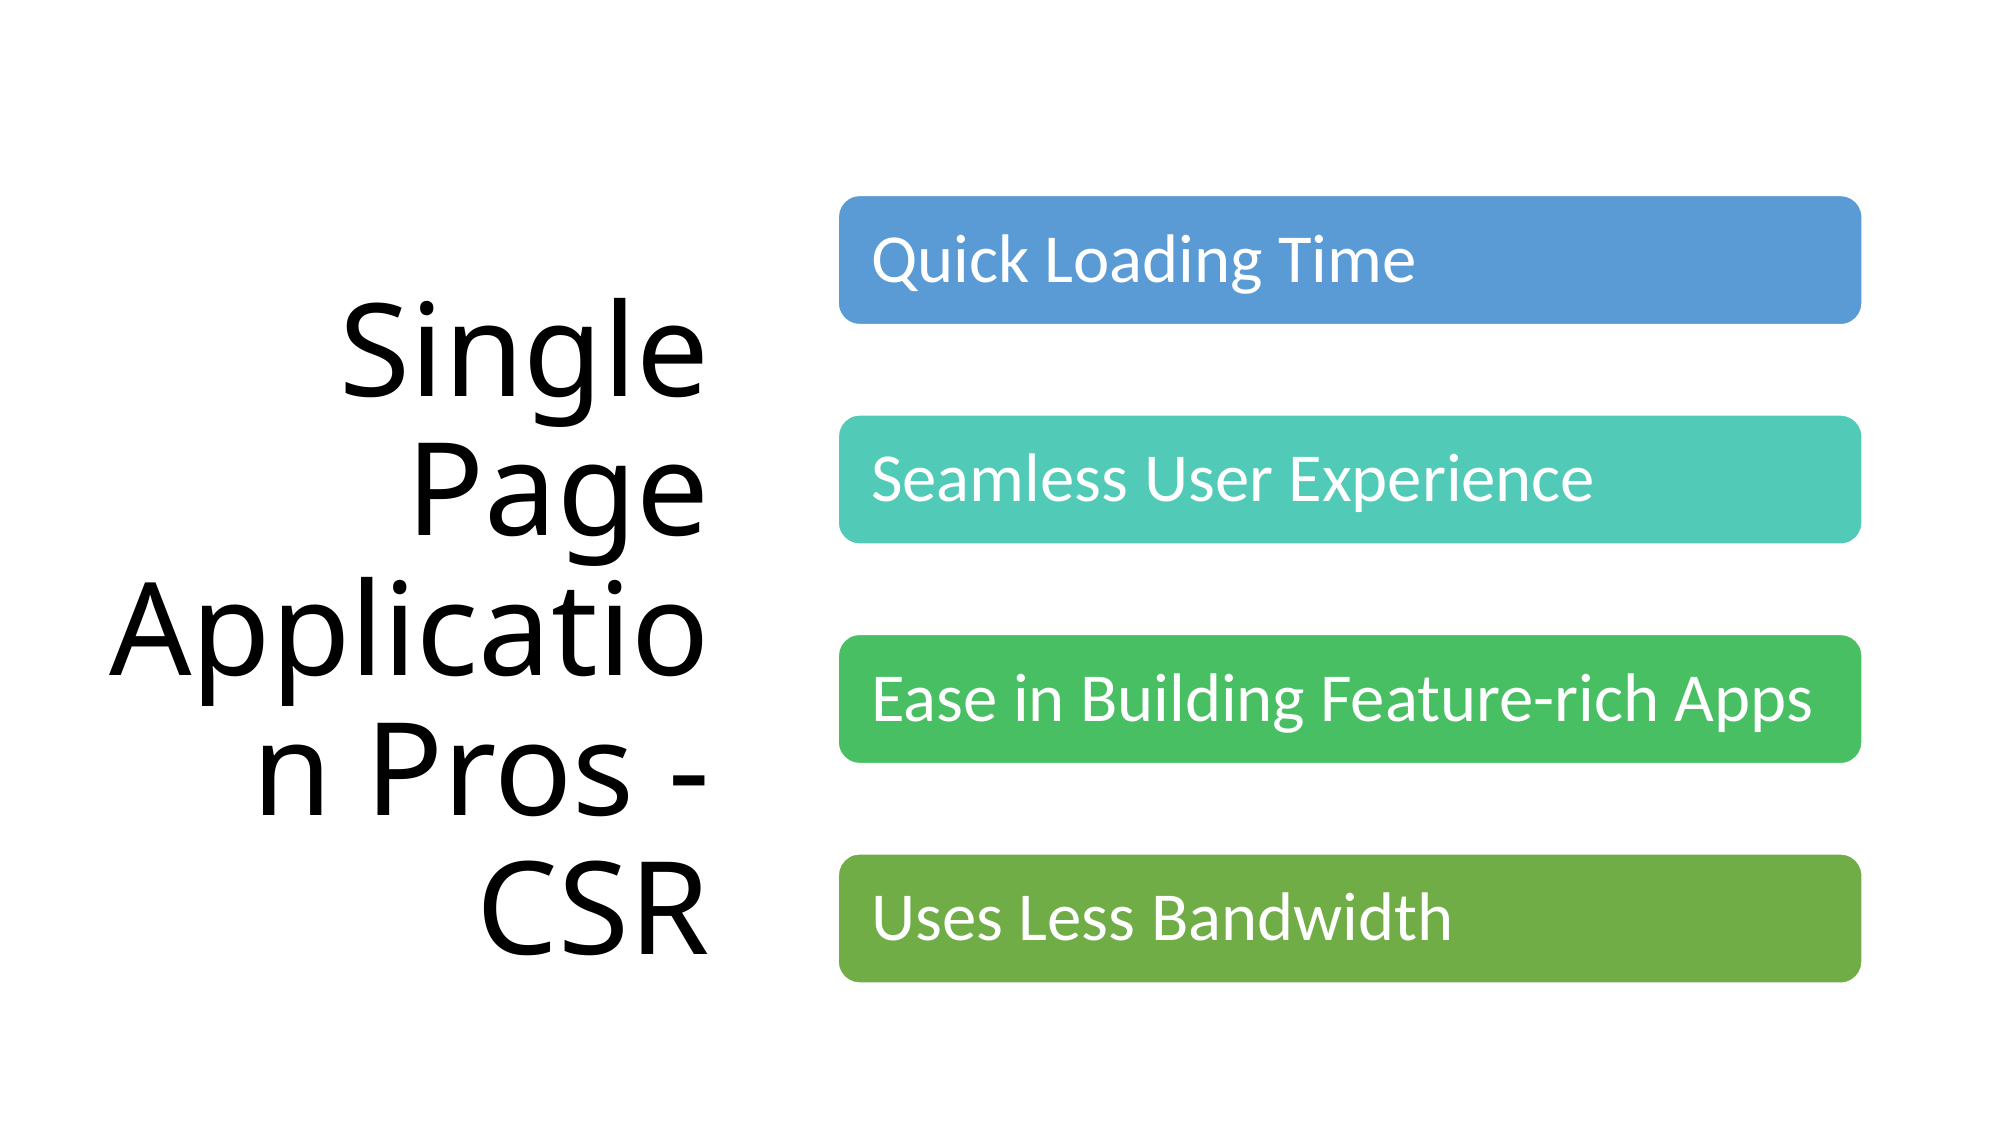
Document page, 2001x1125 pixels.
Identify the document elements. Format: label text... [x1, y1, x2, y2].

title Single Page Application Pros - CSR [78, 175, 725, 1092]
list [837, 175, 1863, 1093]
